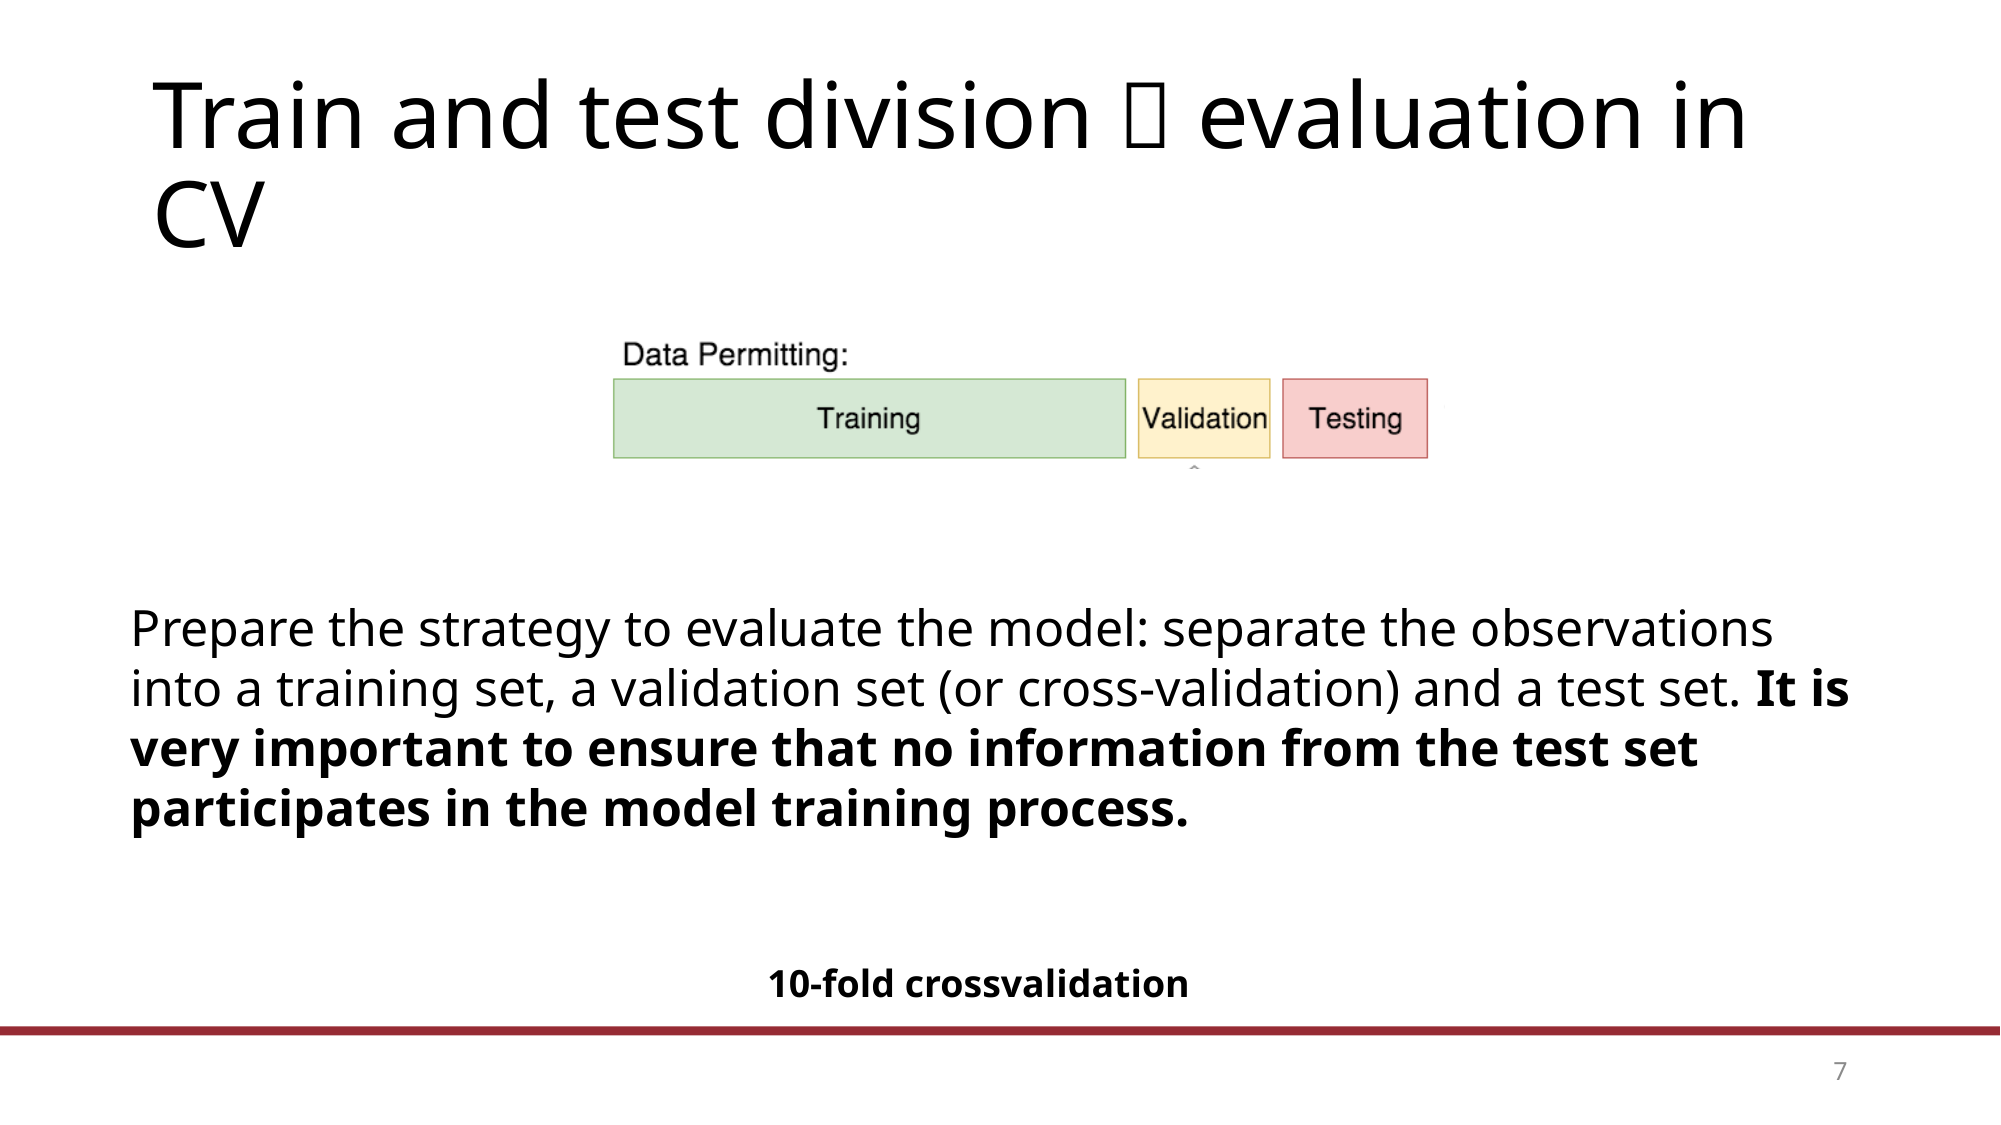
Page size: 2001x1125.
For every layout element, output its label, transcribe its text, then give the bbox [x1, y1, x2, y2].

text_box 10-fold crossvalidation [752, 952, 1206, 1013]
title Train and test division  evaluation in CV [137, 59, 1863, 278]
slide_number 7 [1412, 1042, 1863, 1103]
picture [608, 312, 1445, 469]
text_box Prepare the strategy to evaluate the model: separate the observations into a training set, a validation set (or cross-validation) and a test set. It is very important to ensure that no information from the test set participates in the model training process. [116, 589, 1877, 844]
